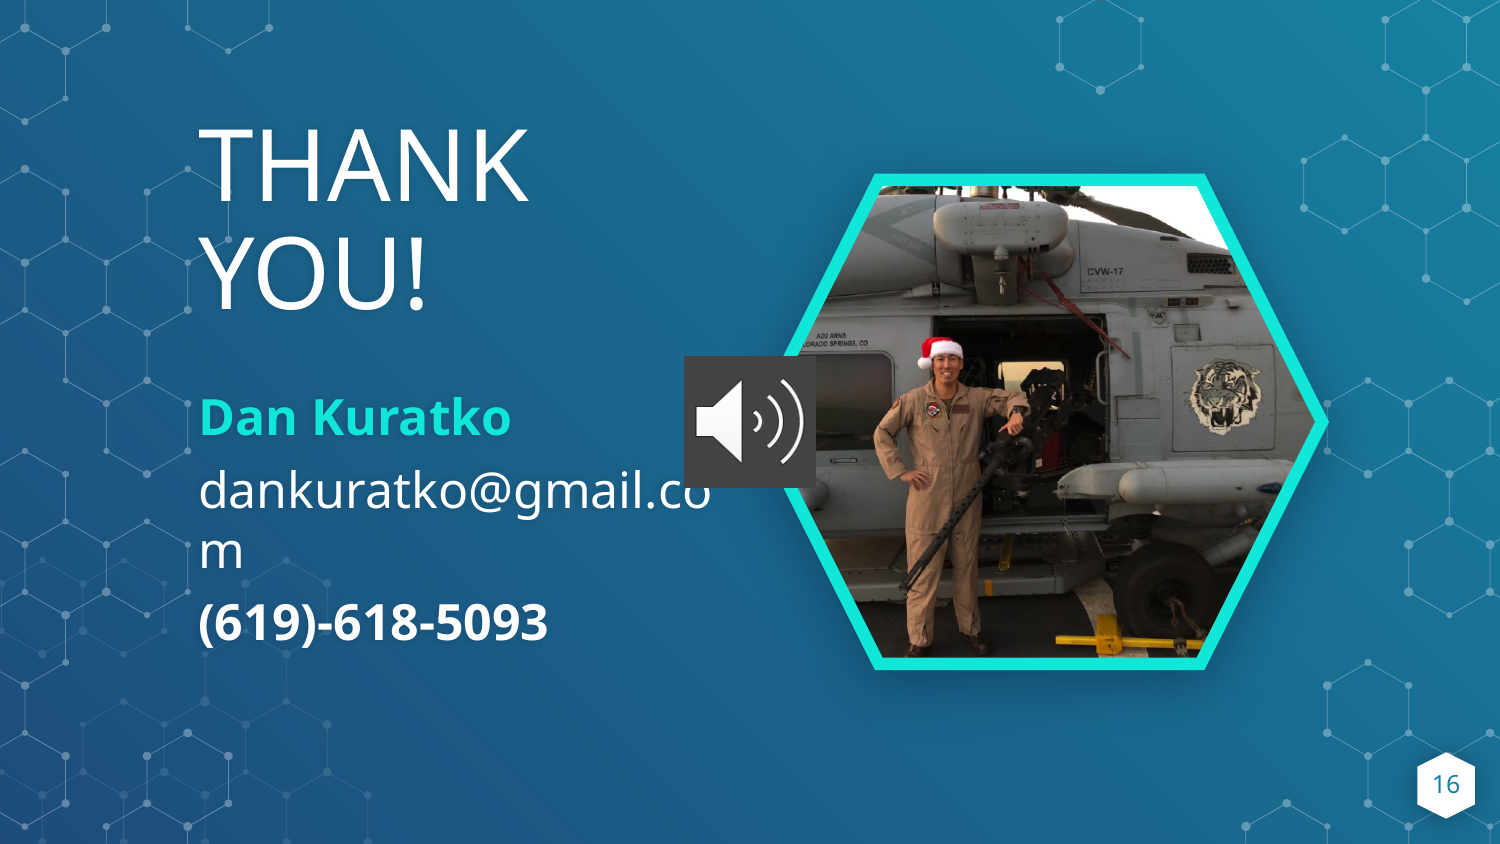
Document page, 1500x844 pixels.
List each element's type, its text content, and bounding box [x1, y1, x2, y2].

picture [683, 179, 1323, 665]
slide_number 16 [1417, 752, 1475, 819]
title THANK YOU! [198, 172, 735, 324]
subtitle Dan Kuratko dankuratko@gmail.com (619)-618-5093 [198, 325, 735, 672]
